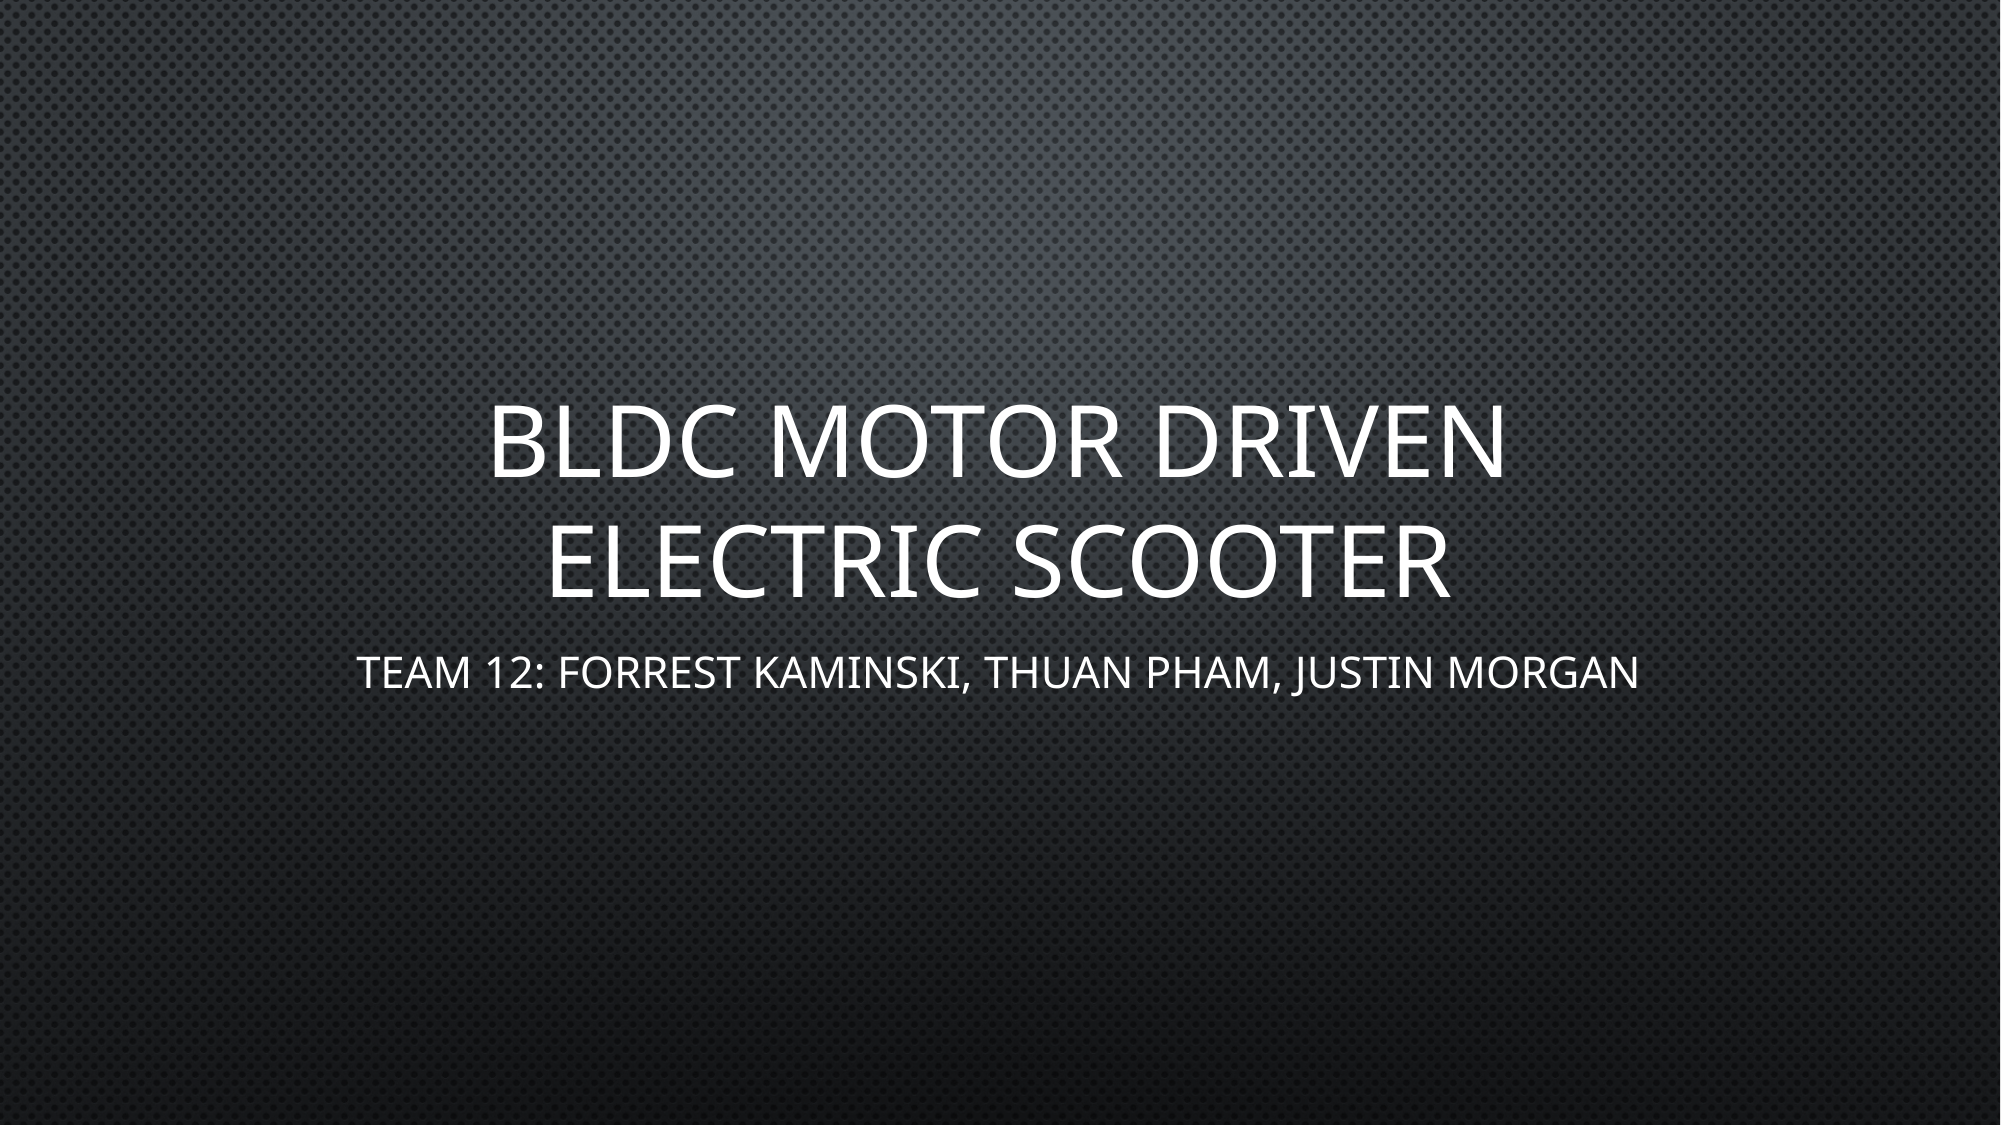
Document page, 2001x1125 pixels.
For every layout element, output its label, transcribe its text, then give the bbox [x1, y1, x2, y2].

picture [0, 0, 2001, 1125]
subtitle Team 12: Forrest Kaminski, Thuan Pham, Justin Morgan [287, 637, 1711, 950]
title BLDC MOTOR DRIVEN ELECTRIC SCOOTER [287, 99, 1711, 625]
